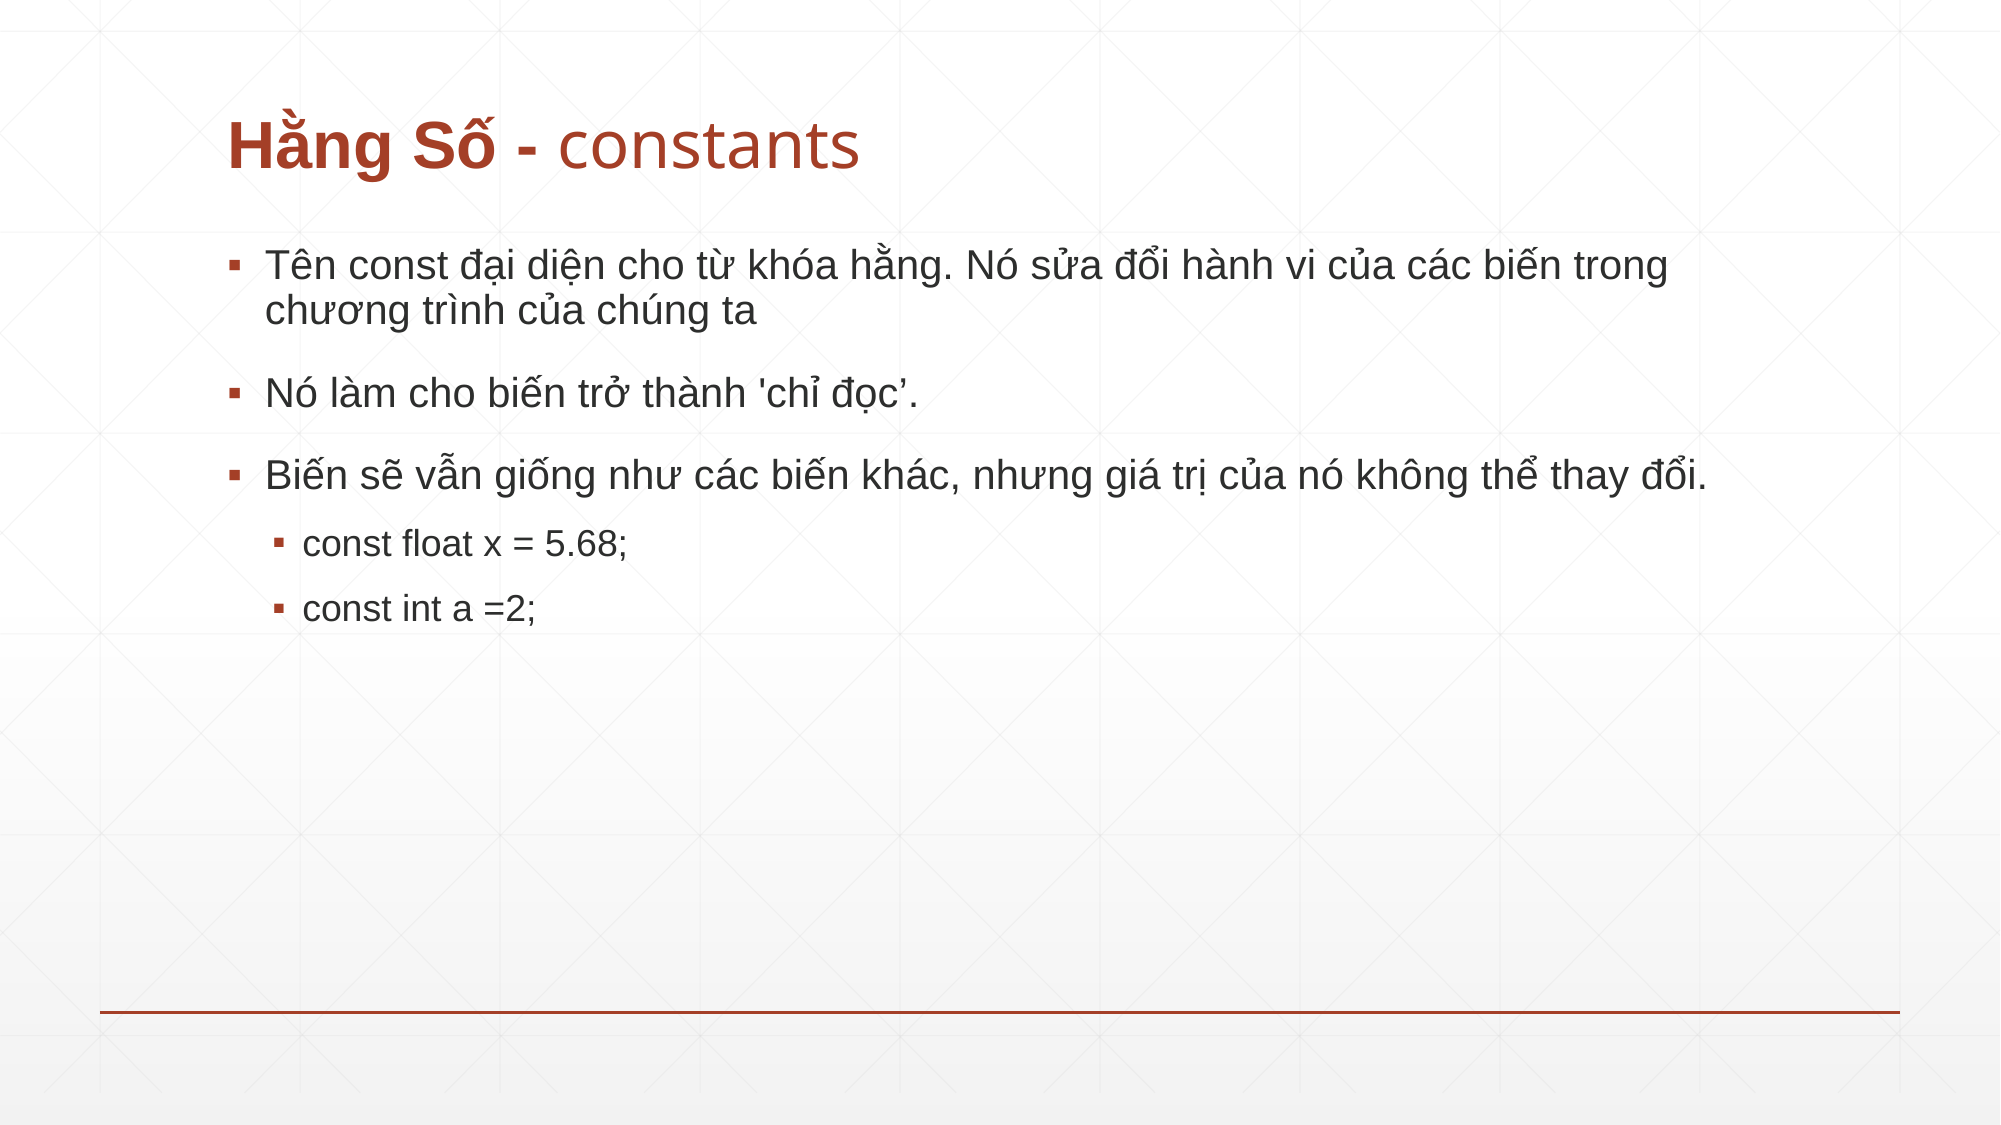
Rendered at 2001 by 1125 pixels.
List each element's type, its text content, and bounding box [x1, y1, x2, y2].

list Tên const đại diện cho từ khóa hằng. Nó sửa đổi hành vi của các biến trong chương trình của chúng ta Nó làm cho biến trở thành 'chỉ đọc’. Biến sẽ vẫn giống như các biến khác, nhưng giá trị của nó không thể thay đổi. const float x = 5.68; const int a =2; [212, 271, 1788, 889]
title Hằng Số - constants [212, 82, 1788, 271]
